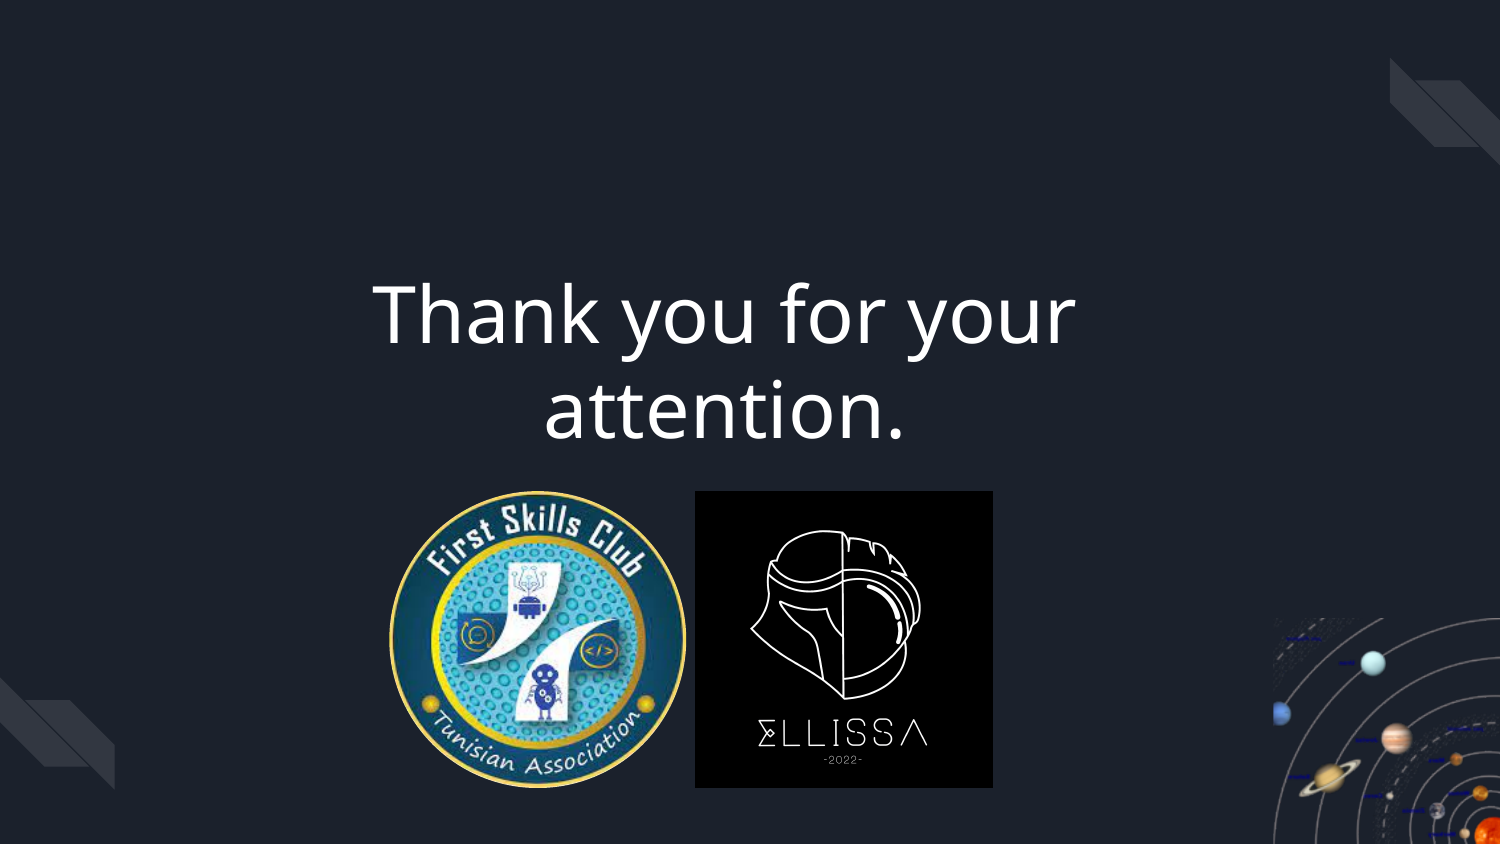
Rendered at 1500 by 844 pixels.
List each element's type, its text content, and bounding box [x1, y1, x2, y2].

picture [695, 490, 993, 789]
picture [1273, 618, 1500, 844]
list Thank you for your attention. [201, 189, 1249, 530]
picture [389, 490, 687, 789]
